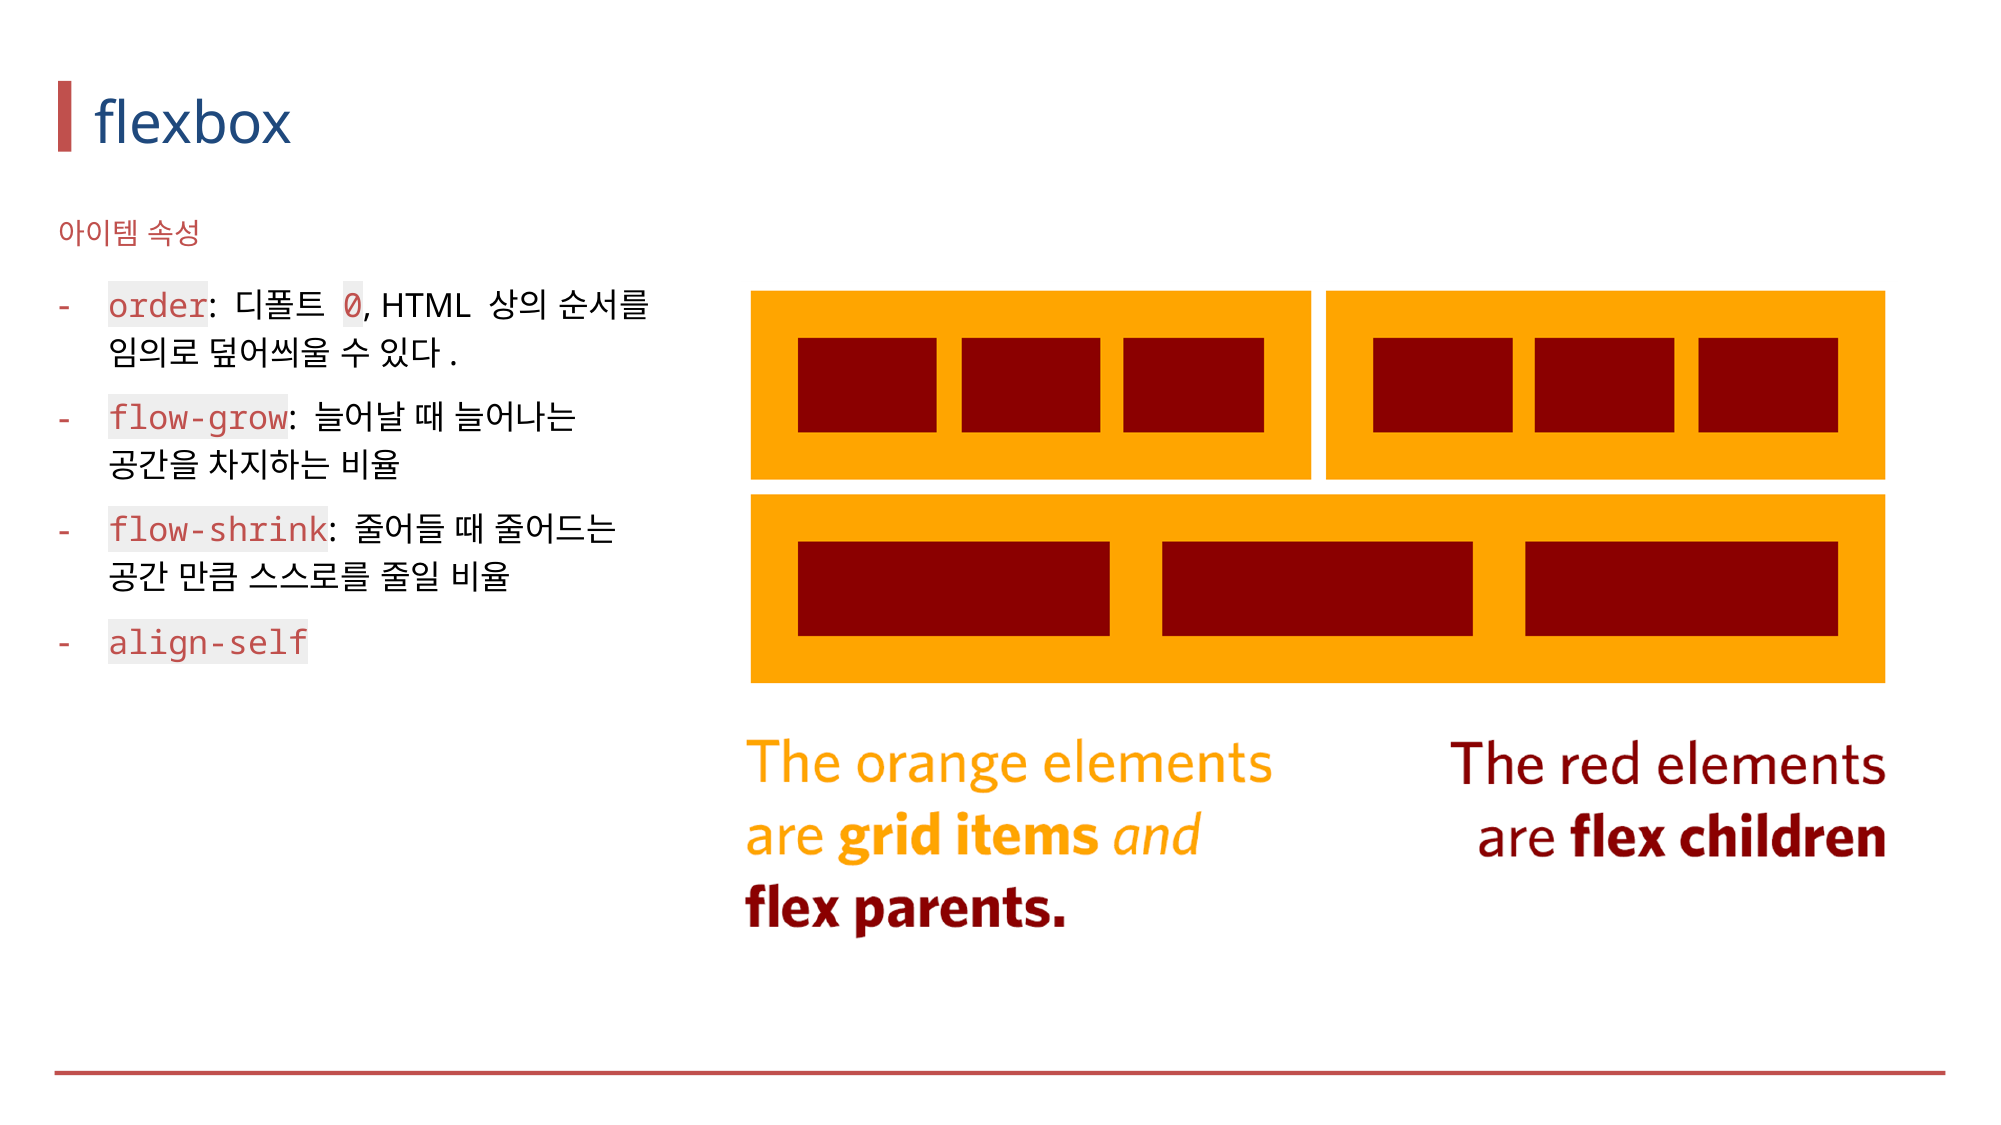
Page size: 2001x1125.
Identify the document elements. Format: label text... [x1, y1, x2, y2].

picture [690, 234, 1942, 1014]
list 아이템 속성 order: 디폴트 0, HTML 상의 순서를 임의로 덮어씌울 수 있다. flow-grow: 늘어날 때 늘어나는 공간을 차지하는 비율 flow-shrink: 줄어들 때 줄어드는 공간 만큼 스스로를 줄일 비율 align-self [58, 219, 676, 1030]
title flexbox [79, 67, 1942, 165]
